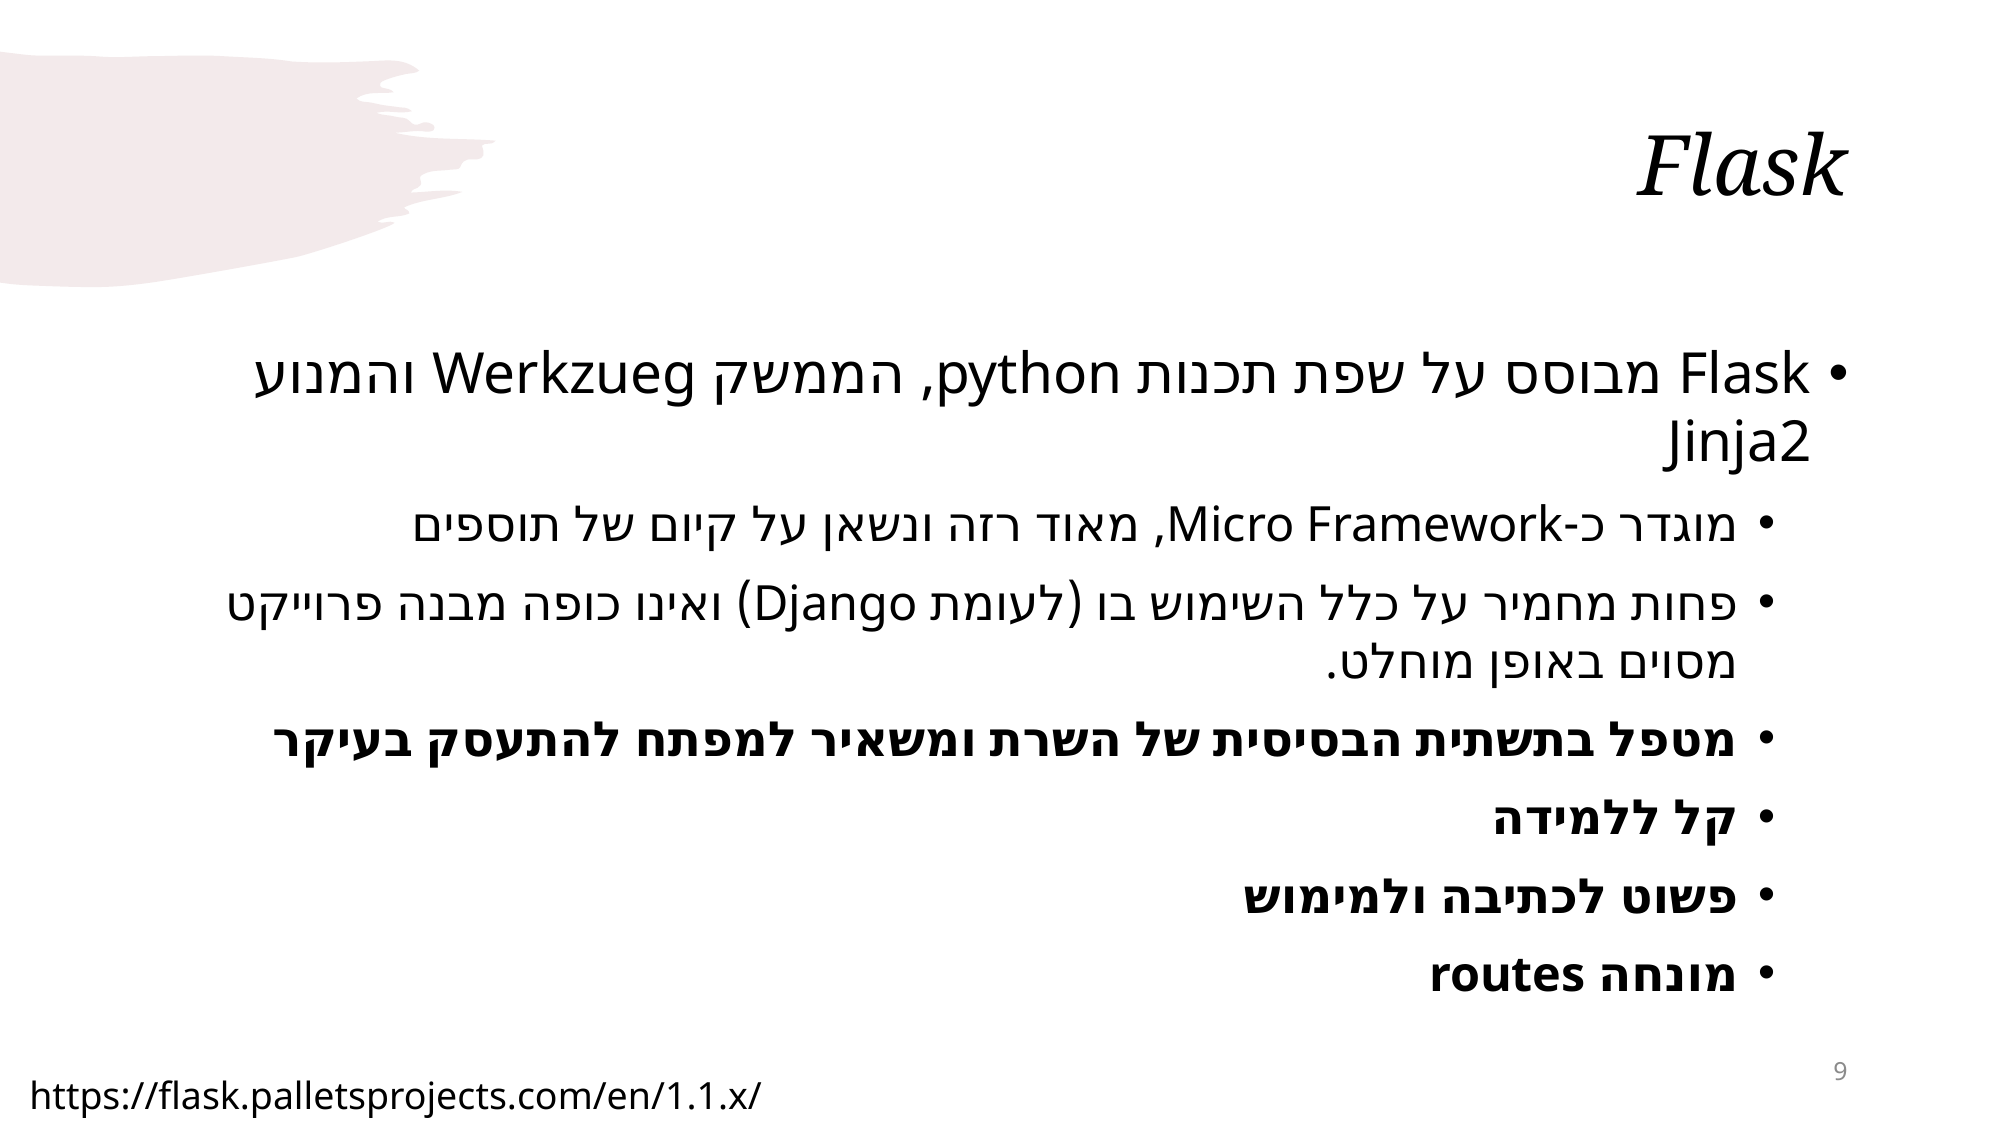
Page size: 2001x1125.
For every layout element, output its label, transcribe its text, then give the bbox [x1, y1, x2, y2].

text_box https://flask.palletsprojects.com/en/1.1.x/ [14, 1064, 778, 1125]
title Flask [137, 59, 1863, 278]
slide_number 9 [1412, 1042, 1863, 1103]
list Flask מבוסס על שפת תכנות python, הממשק Werkzueg והמנוע Jinja2 מוגדר כ-Micro Framework, מאוד רזה ונשאן על קיום של תוספים פחות מחמיר על כלל השימוש בו (לעומת Django) ואינו כופה מבנה פרוייקט מסוים באופן מוחלט. מטפל בתשתית הבסיסית של השרת ומשאיר למפתח להתעסק בעיקר קל ללמידה פשוט לכתיבה ולמימוש מונחה routes [137, 329, 1863, 1013]
